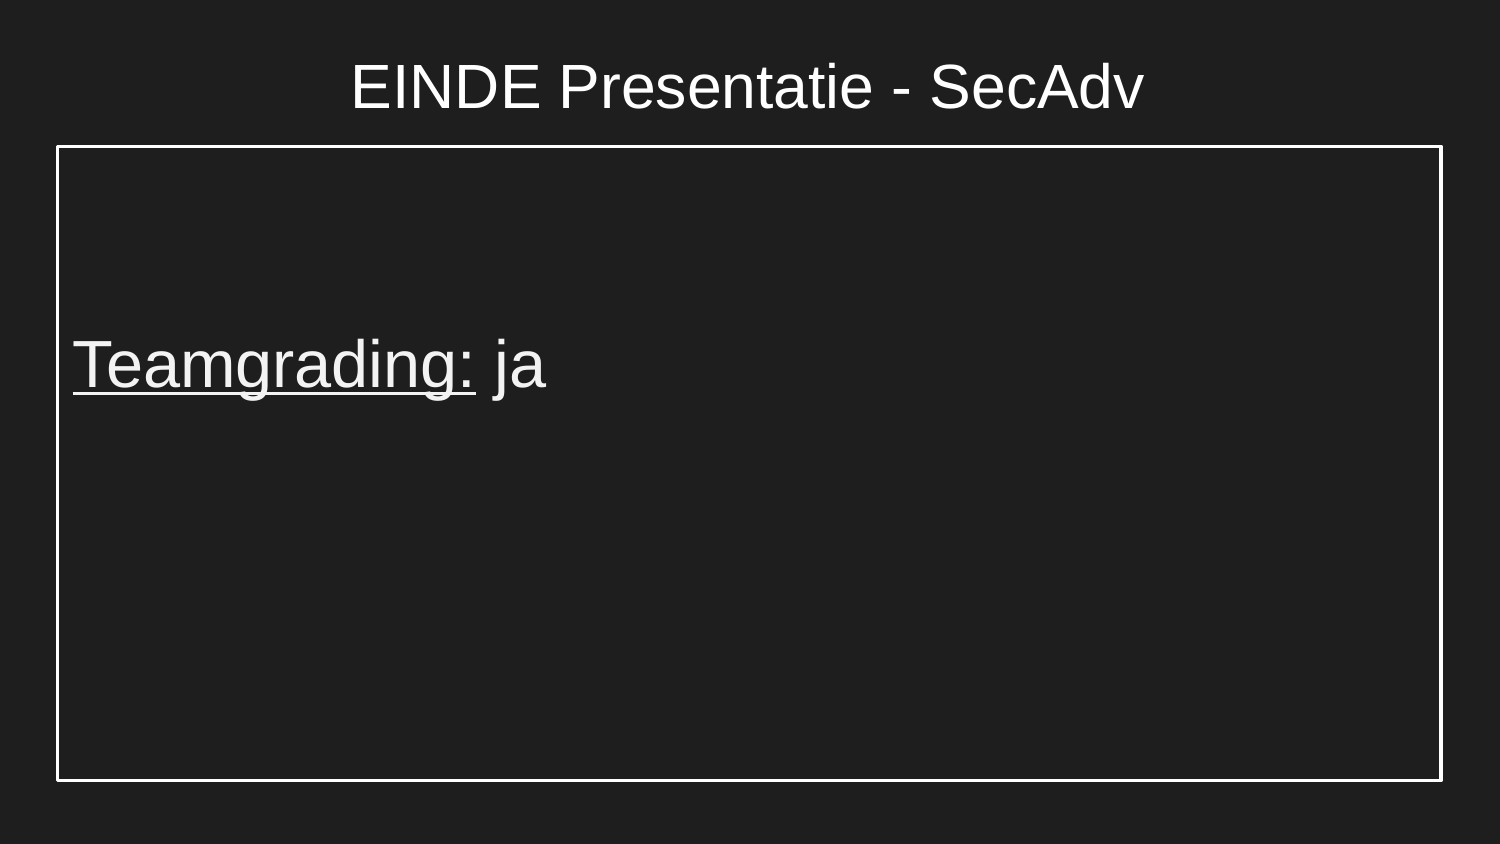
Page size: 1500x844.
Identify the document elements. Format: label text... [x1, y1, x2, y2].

text_box Teamgrading: ja [57, 146, 1441, 781]
text_box EINDE Presentatie - SecAdv [49, 47, 1448, 137]
